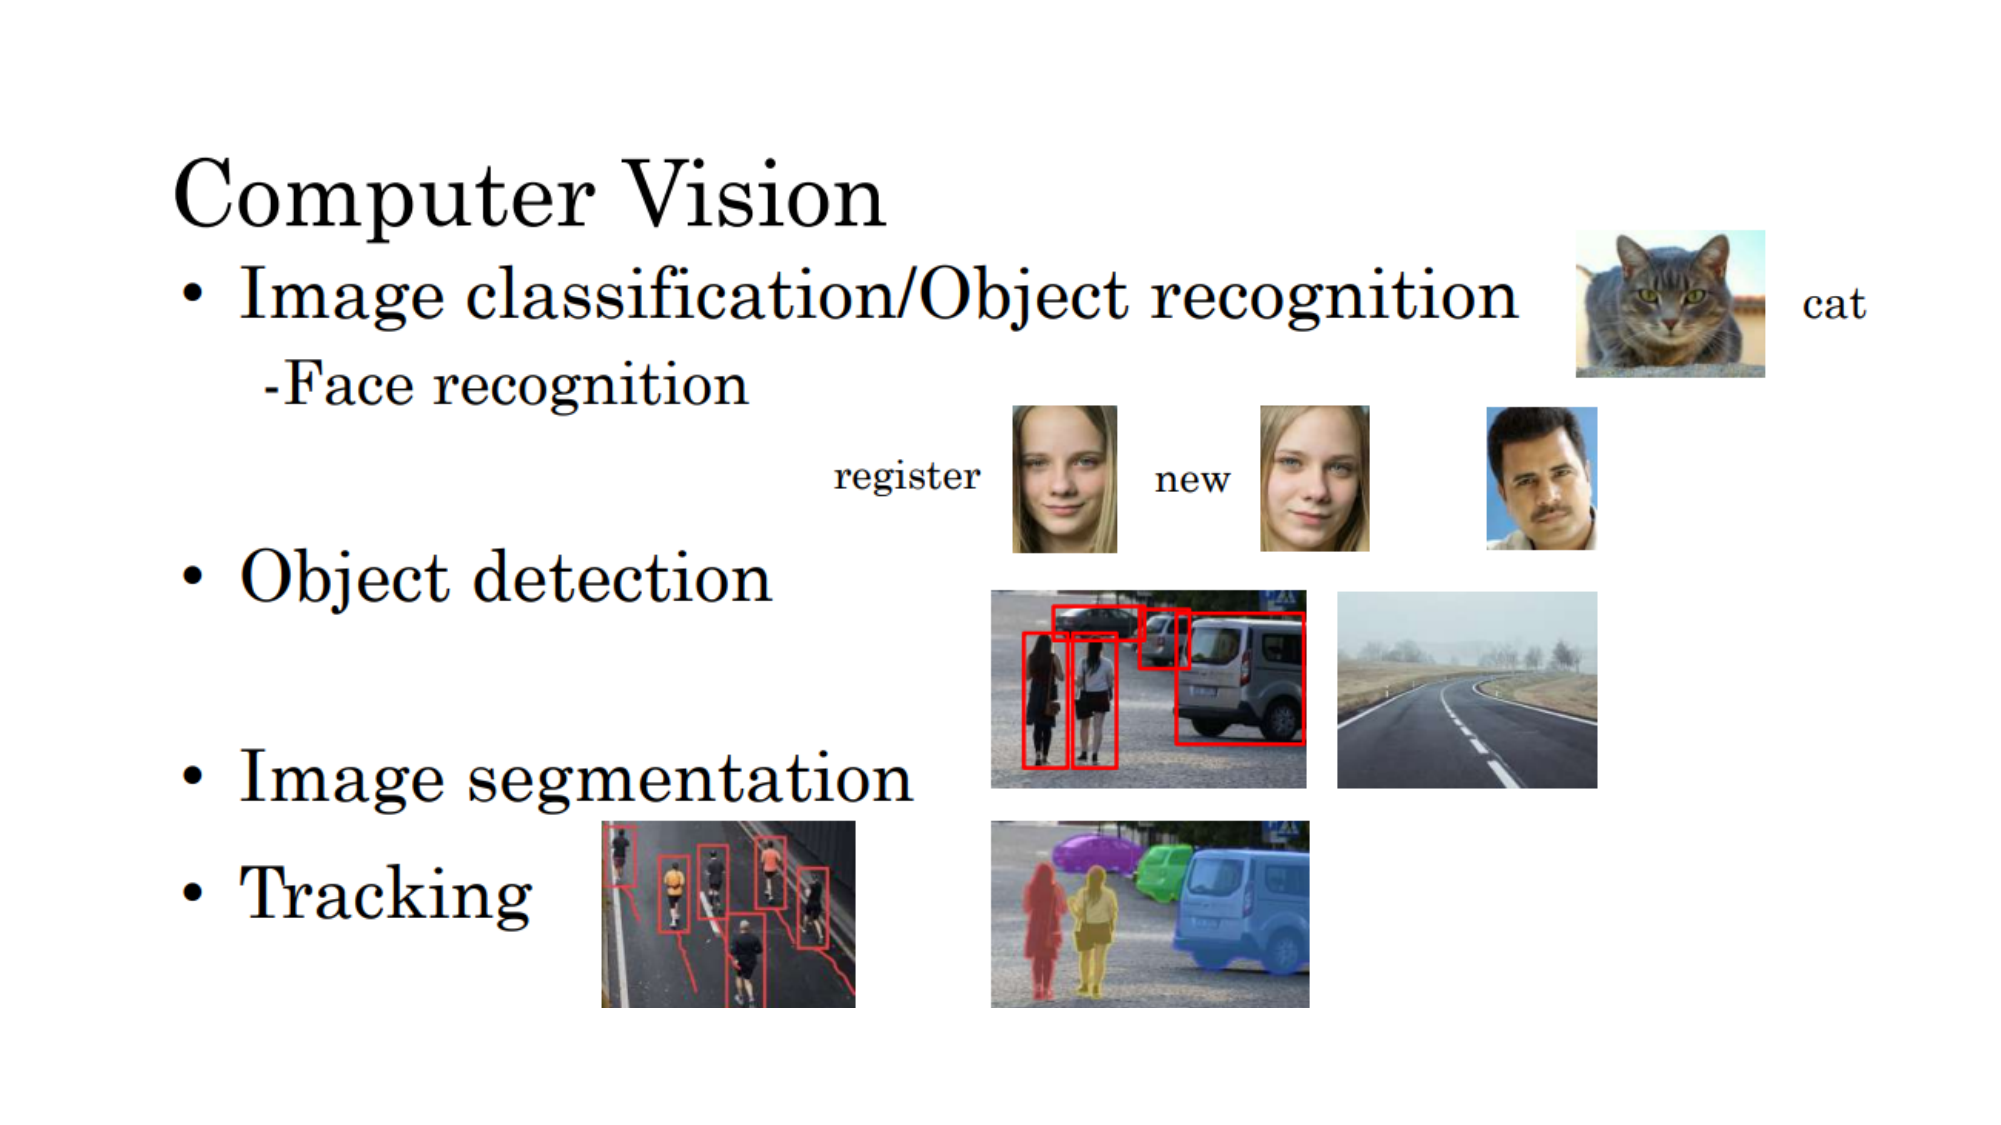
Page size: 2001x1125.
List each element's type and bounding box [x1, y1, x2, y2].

picture [136, 115, 1882, 1009]
